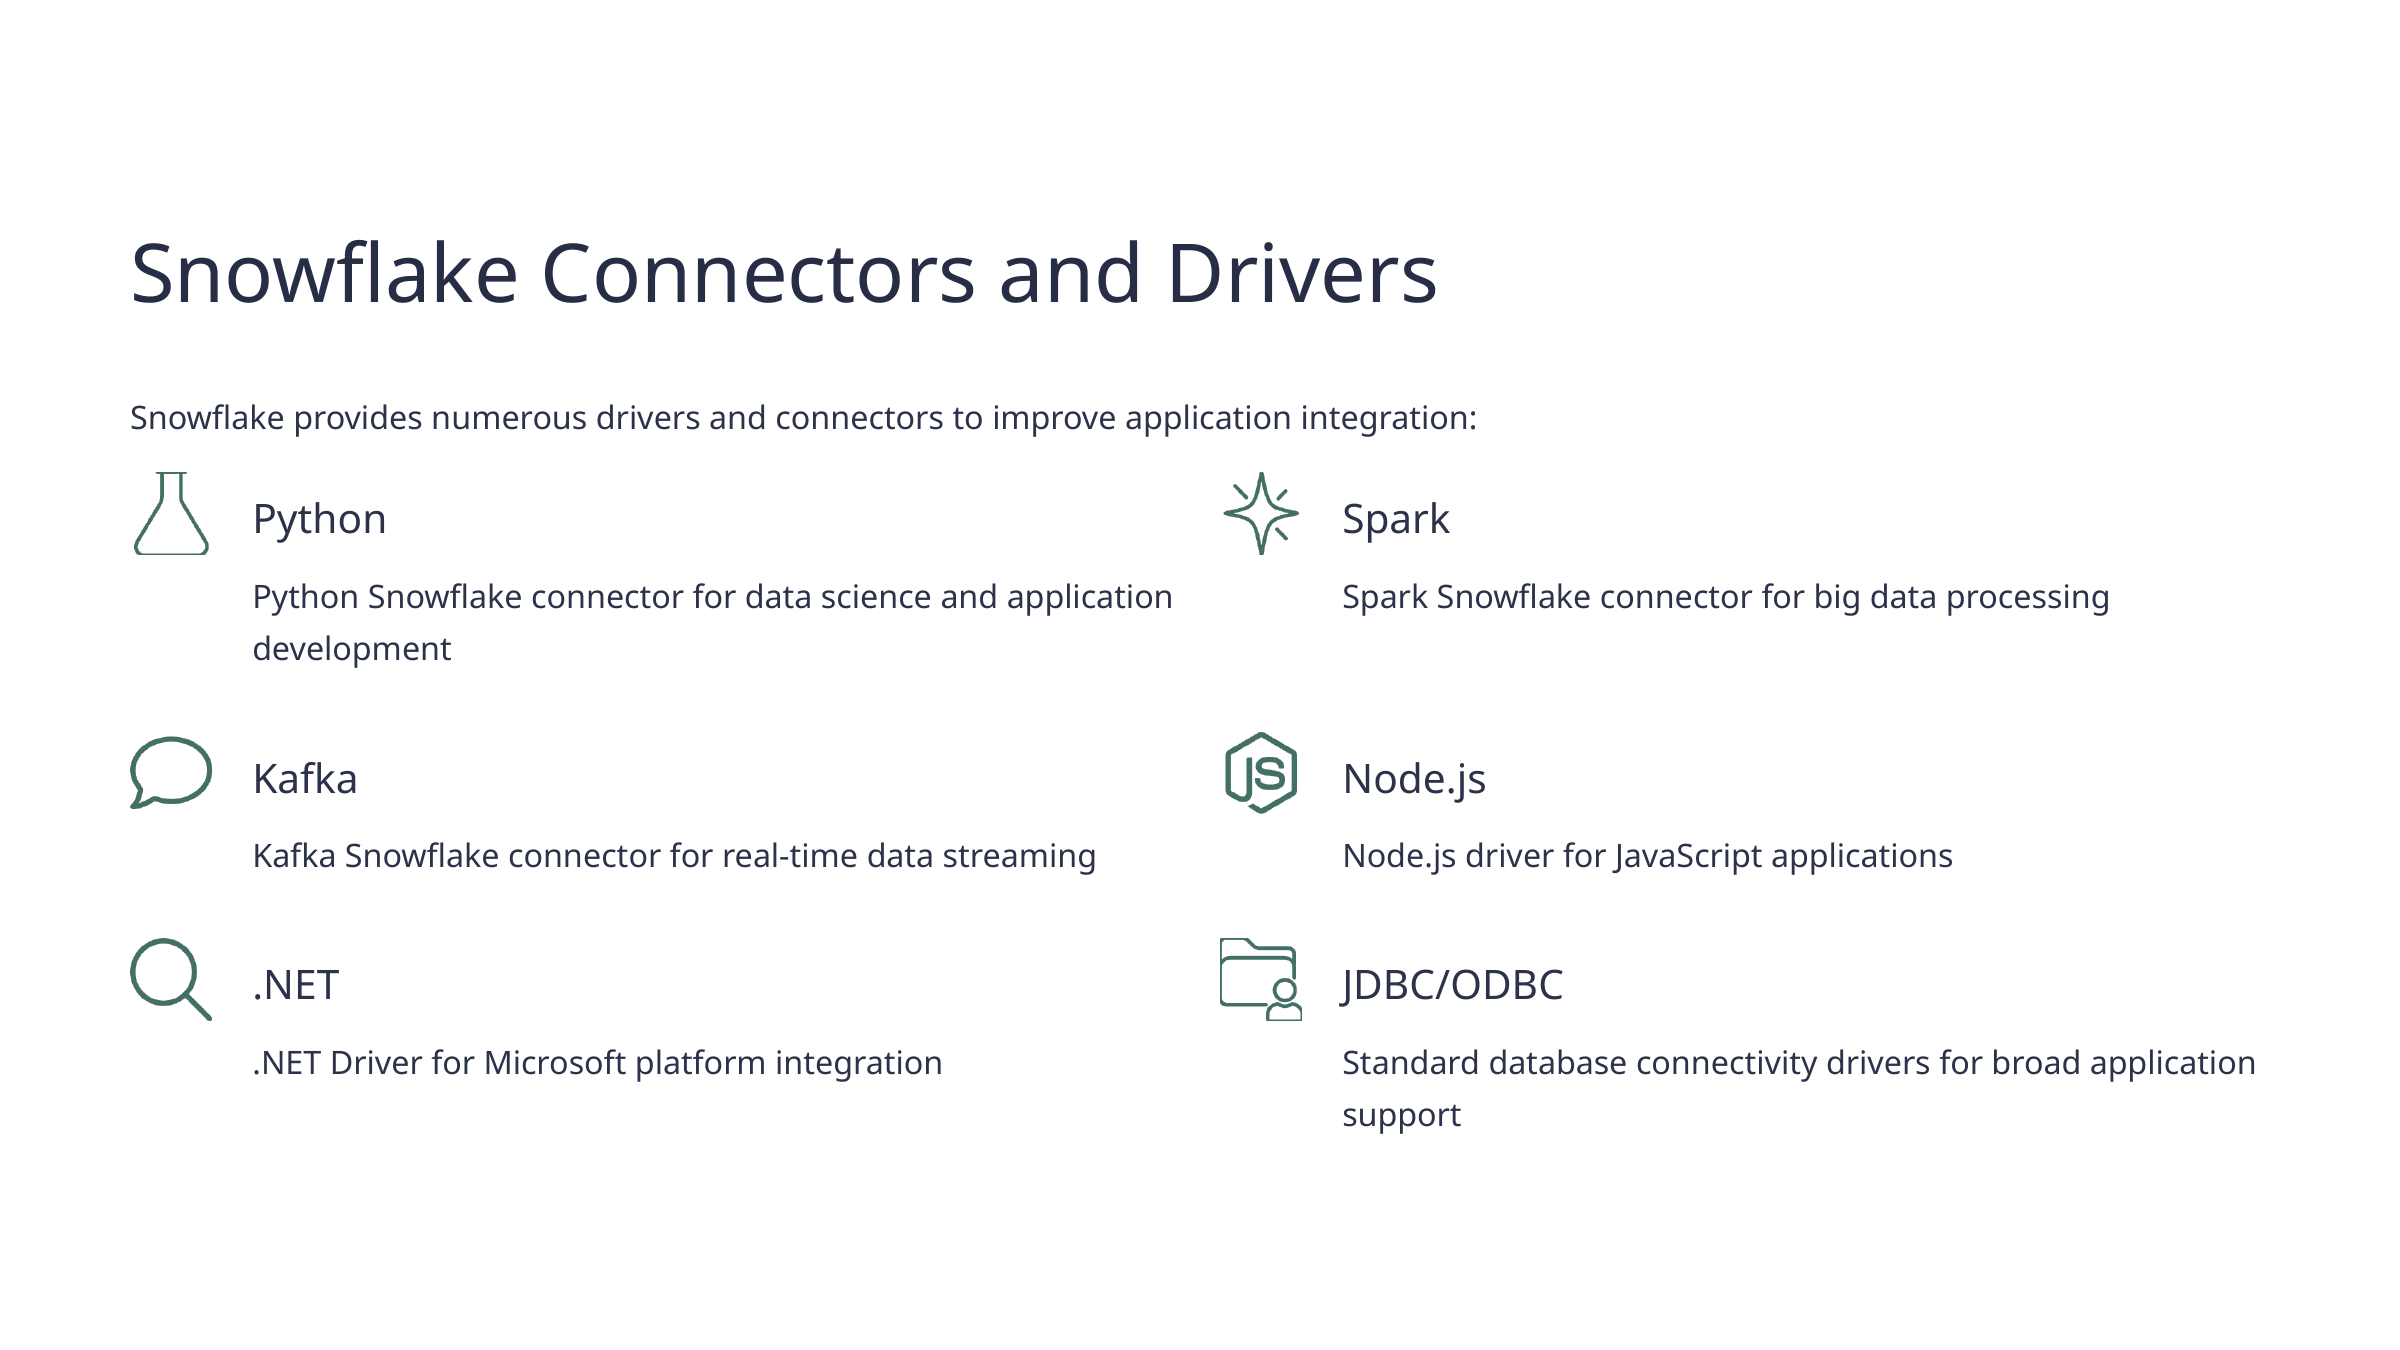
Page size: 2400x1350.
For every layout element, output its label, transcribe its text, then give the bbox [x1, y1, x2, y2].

picture [1220, 472, 1302, 555]
text_box Standard database connectivity drivers for broad application support [1342, 1028, 2270, 1133]
text_box Snowflake Connectors and Drivers [130, 217, 1347, 319]
picture [1220, 938, 1302, 1021]
text_box Snowflake provides numerous drivers and connectors to improve application integration: [130, 384, 2270, 437]
text_box Node.js [1342, 751, 1750, 802]
text_box .NET [252, 958, 660, 1009]
text_box .NET Driver for Microsoft platform integration [252, 1028, 1180, 1081]
picture [130, 472, 212, 555]
text_box Spark Snowflake connector for big data processing [1342, 562, 2270, 615]
picture [1220, 731, 1302, 814]
text_box Python Snowflake connector for data science and application development [252, 562, 1180, 667]
text_box Kafka [252, 751, 660, 802]
text_box JDBC/ODBC [1342, 958, 1750, 1009]
text_box Spark [1342, 492, 1750, 543]
text_box Node.js driver for JavaScript applications [1342, 821, 2270, 874]
picture [130, 731, 212, 814]
text_box Python [252, 492, 660, 543]
picture [130, 938, 212, 1021]
text_box Kafka Snowflake connector for real-time data streaming [252, 821, 1180, 874]
